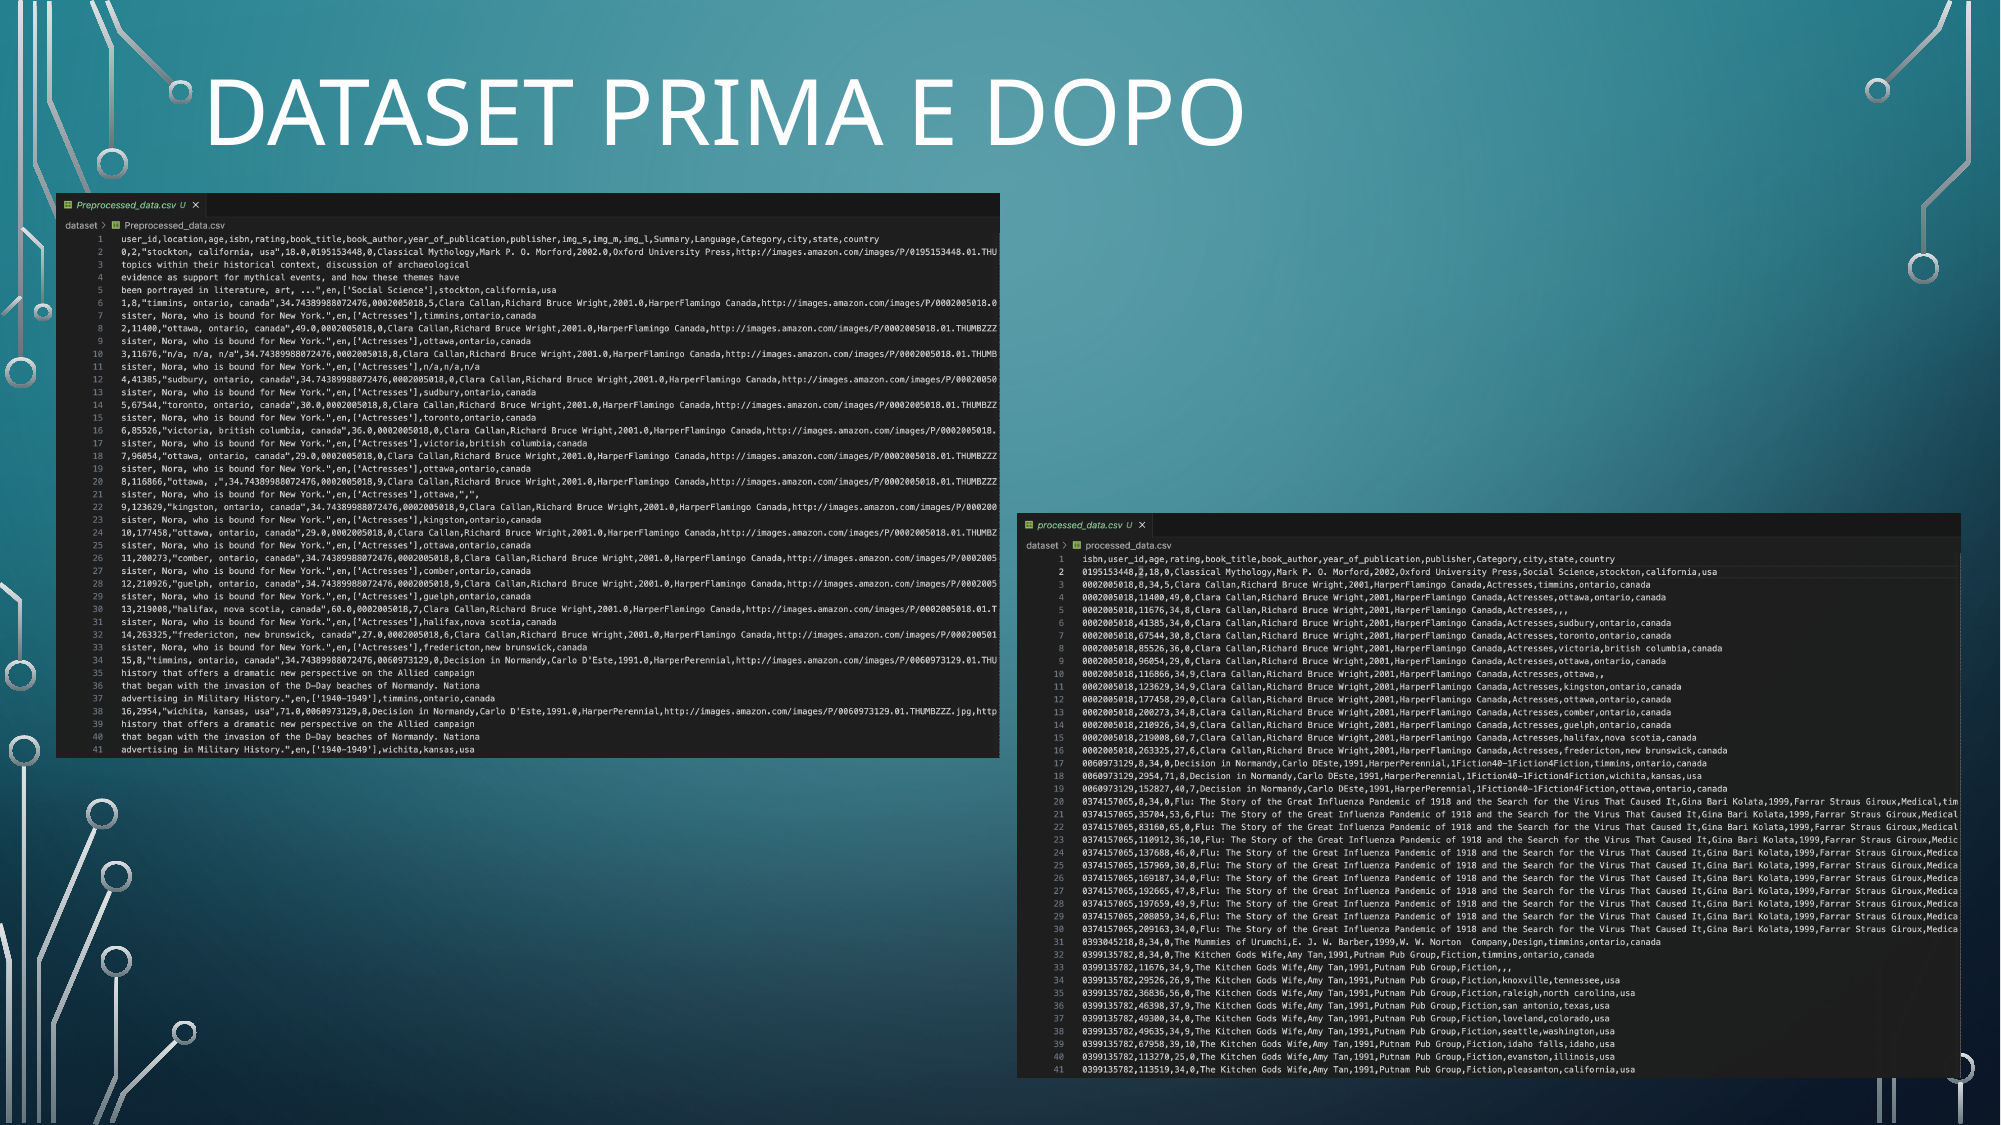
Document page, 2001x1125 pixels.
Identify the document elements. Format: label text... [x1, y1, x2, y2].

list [56, 193, 1000, 758]
picture [1017, 513, 1961, 1079]
title Dataset prima e dopo [187, 17, 1813, 215]
